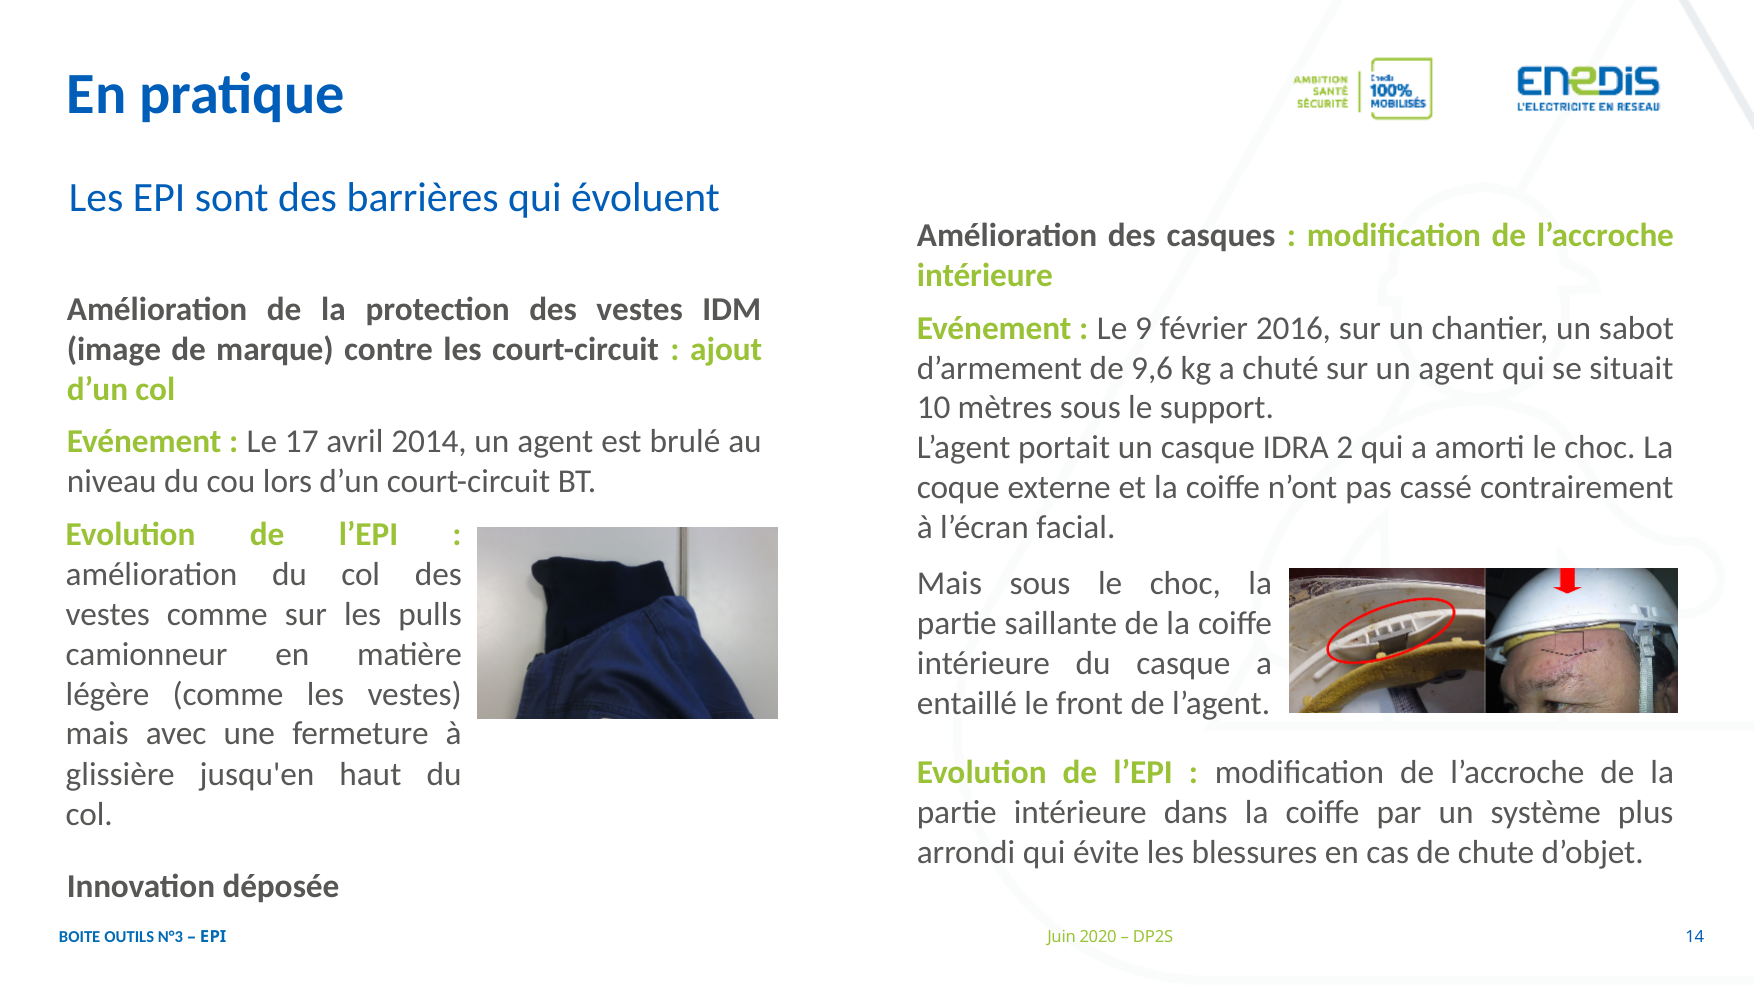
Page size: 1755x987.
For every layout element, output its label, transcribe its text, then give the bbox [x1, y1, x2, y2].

text_box Amélioration de la protection des vestes IDM (image de marque) contre les court-circuit : ajout d’un col Evénement : Le 17 avril 2014, un agent est brulé au niveau du cou lors d’un court-circuit BT. Innovation déposée [52, 719, 778, 912]
text_box Evolution de l’EPI : amélioration du col des vestes comme sur les pulls camionneur en matière légère (comme les vestes) mais avec une fermeture à glissière jusqu'en haut du col. [50, 504, 477, 839]
text_box En pratique [52, 55, 1015, 119]
text_box Amélioration de la protection des vestes IDM (image de marque) contre les court-circuit : ajout d’un col Evénement : Le 17 avril 2014, un agent est brulé au niveau du cou lors d’un court-circuit BT. Innovation déposée [52, 279, 778, 527]
text_box Amélioration des casques : modification de l’accroche intérieure Evénement : Le 9 février 2016, sur un chantier, un sabot d’armement de 9,6 kg a chuté sur un agent qui se situait 10 mètres sous le support. L’agent portait un casque IDRA 2 qui a amorti le choc. La coque externe et la coiffe n’ont pas cassé contrairement à l’écran facial. Evolution de l’EPI : modification de l’accroche de la partie intérieure dans la coiffe par un système plus arrondi qui évite les blessures en cas de chute d’objet. [902, 206, 1690, 878]
picture [1, 0, 1754, 986]
text_box Les EPI sont des barrières qui évoluent [54, 168, 1692, 281]
text_box Mais sous le choc, la partie saillante de la coiffe intérieure du casque a entaillé le front de l’agent. [902, 553, 1288, 729]
